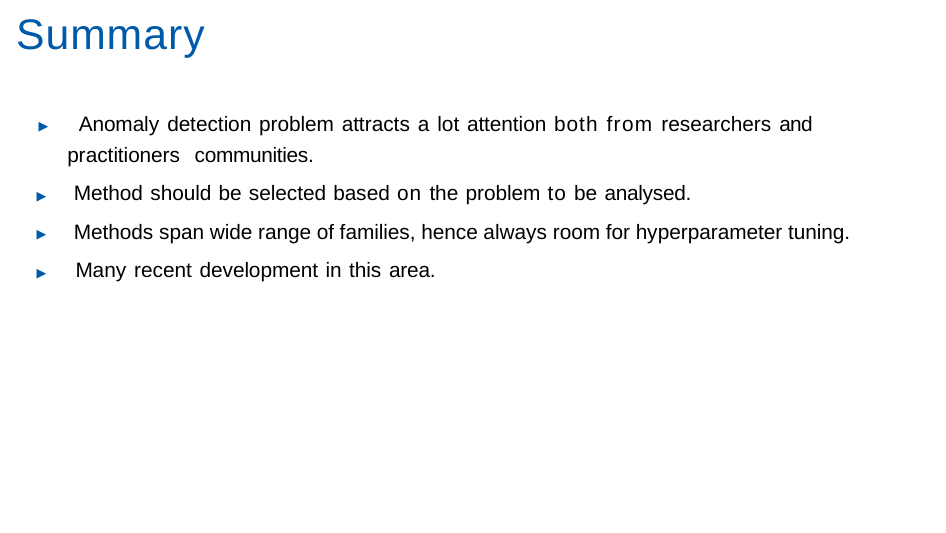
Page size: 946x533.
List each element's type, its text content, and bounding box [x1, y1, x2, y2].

title Summary [13, 4, 447, 96]
text_box ▶ Anomaly detection problem attracts a lot attention both from researchers and practitioners communities. ▶ Method should be selected based on the problem to be analysed. ▶ Methods span wide range of families, hence always room for hyperparameter tuning. ▶ Many recent development in this area. [36, 100, 861, 283]
